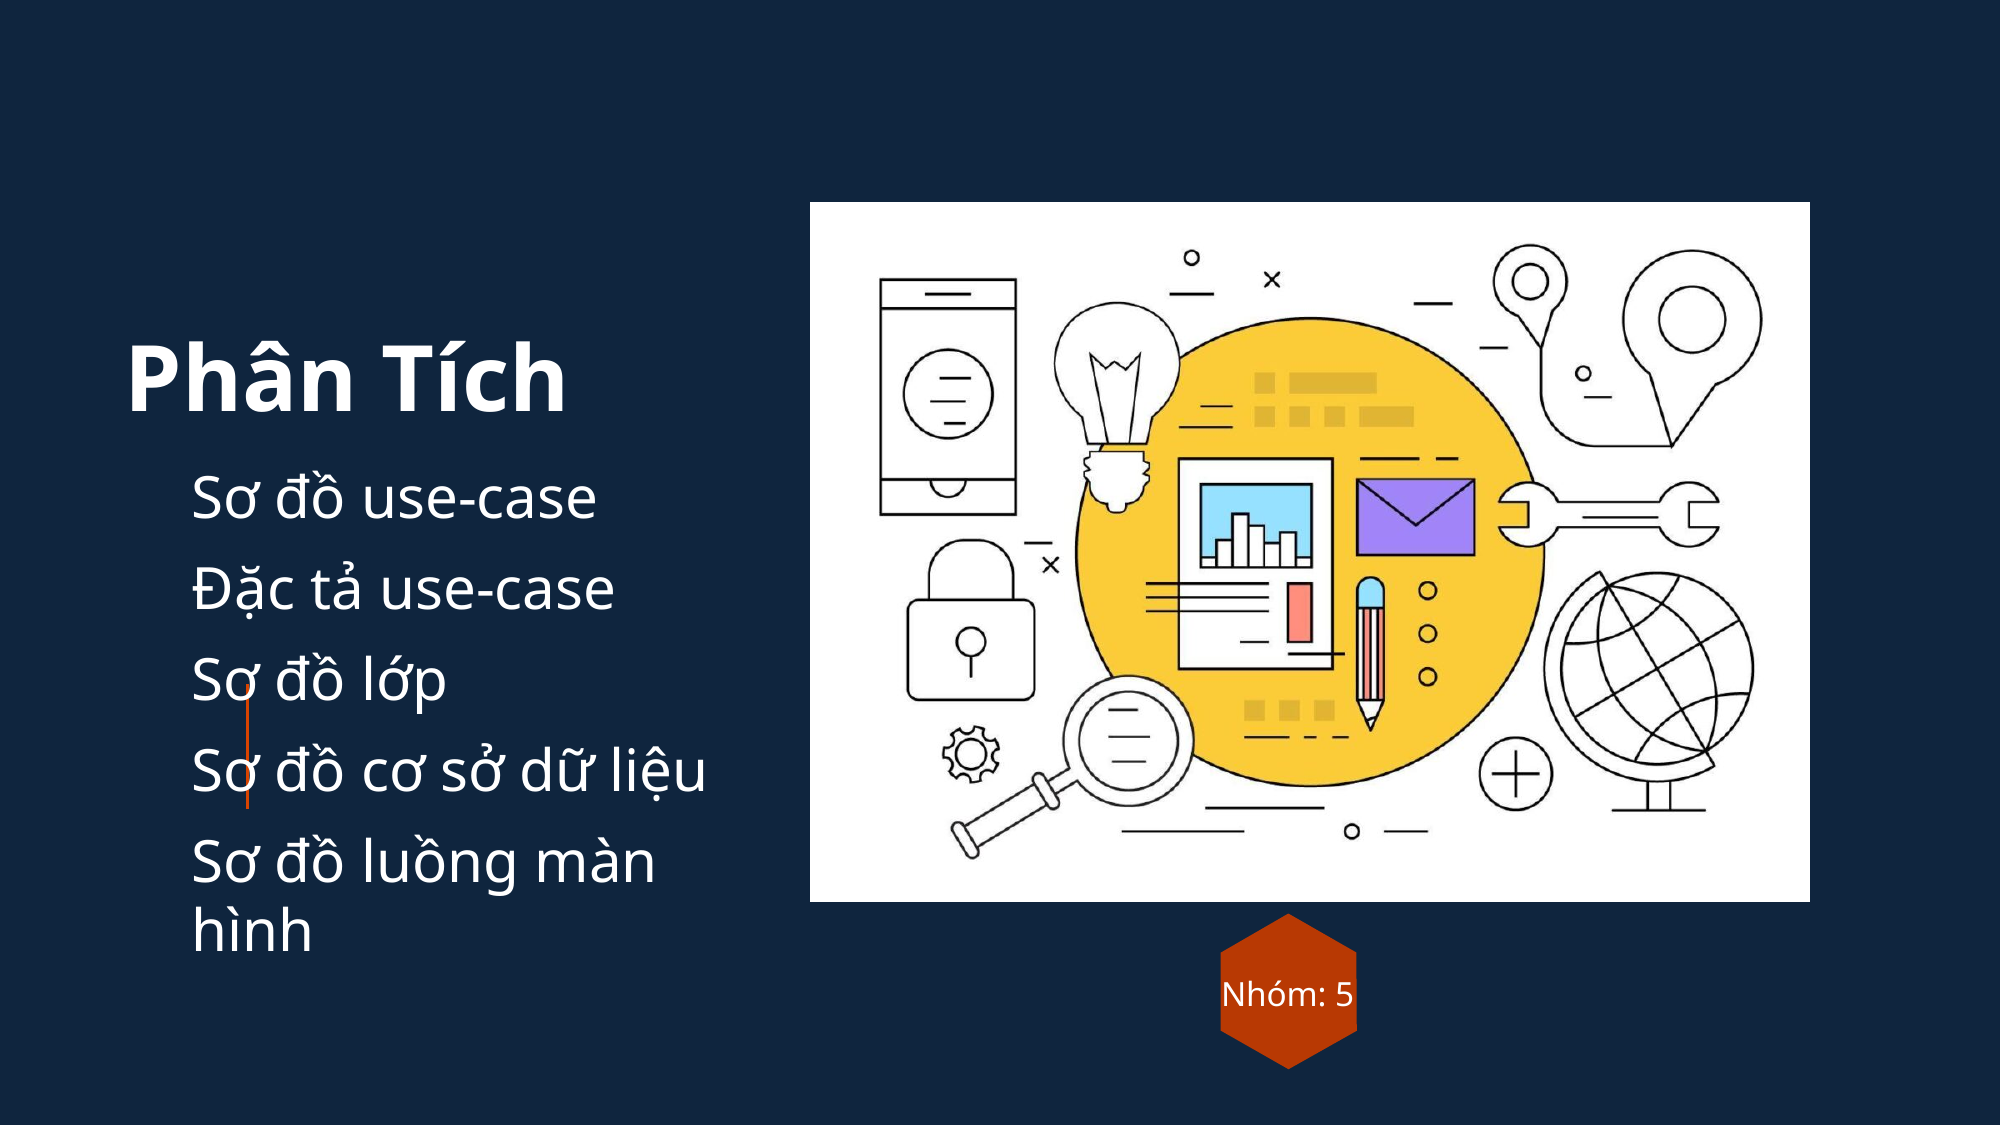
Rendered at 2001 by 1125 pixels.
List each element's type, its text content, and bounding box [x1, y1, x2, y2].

text_box Nhóm: 5 [1130, 902, 1445, 1081]
picture [810, 202, 1810, 902]
title Phân Tích [109, 212, 810, 551]
list Sơ đồ use-case Đặc tả use-case Sơ đồ lớp Sơ đồ cơ sở dữ liệu Sơ đồ luồng màn hình [176, 452, 779, 913]
